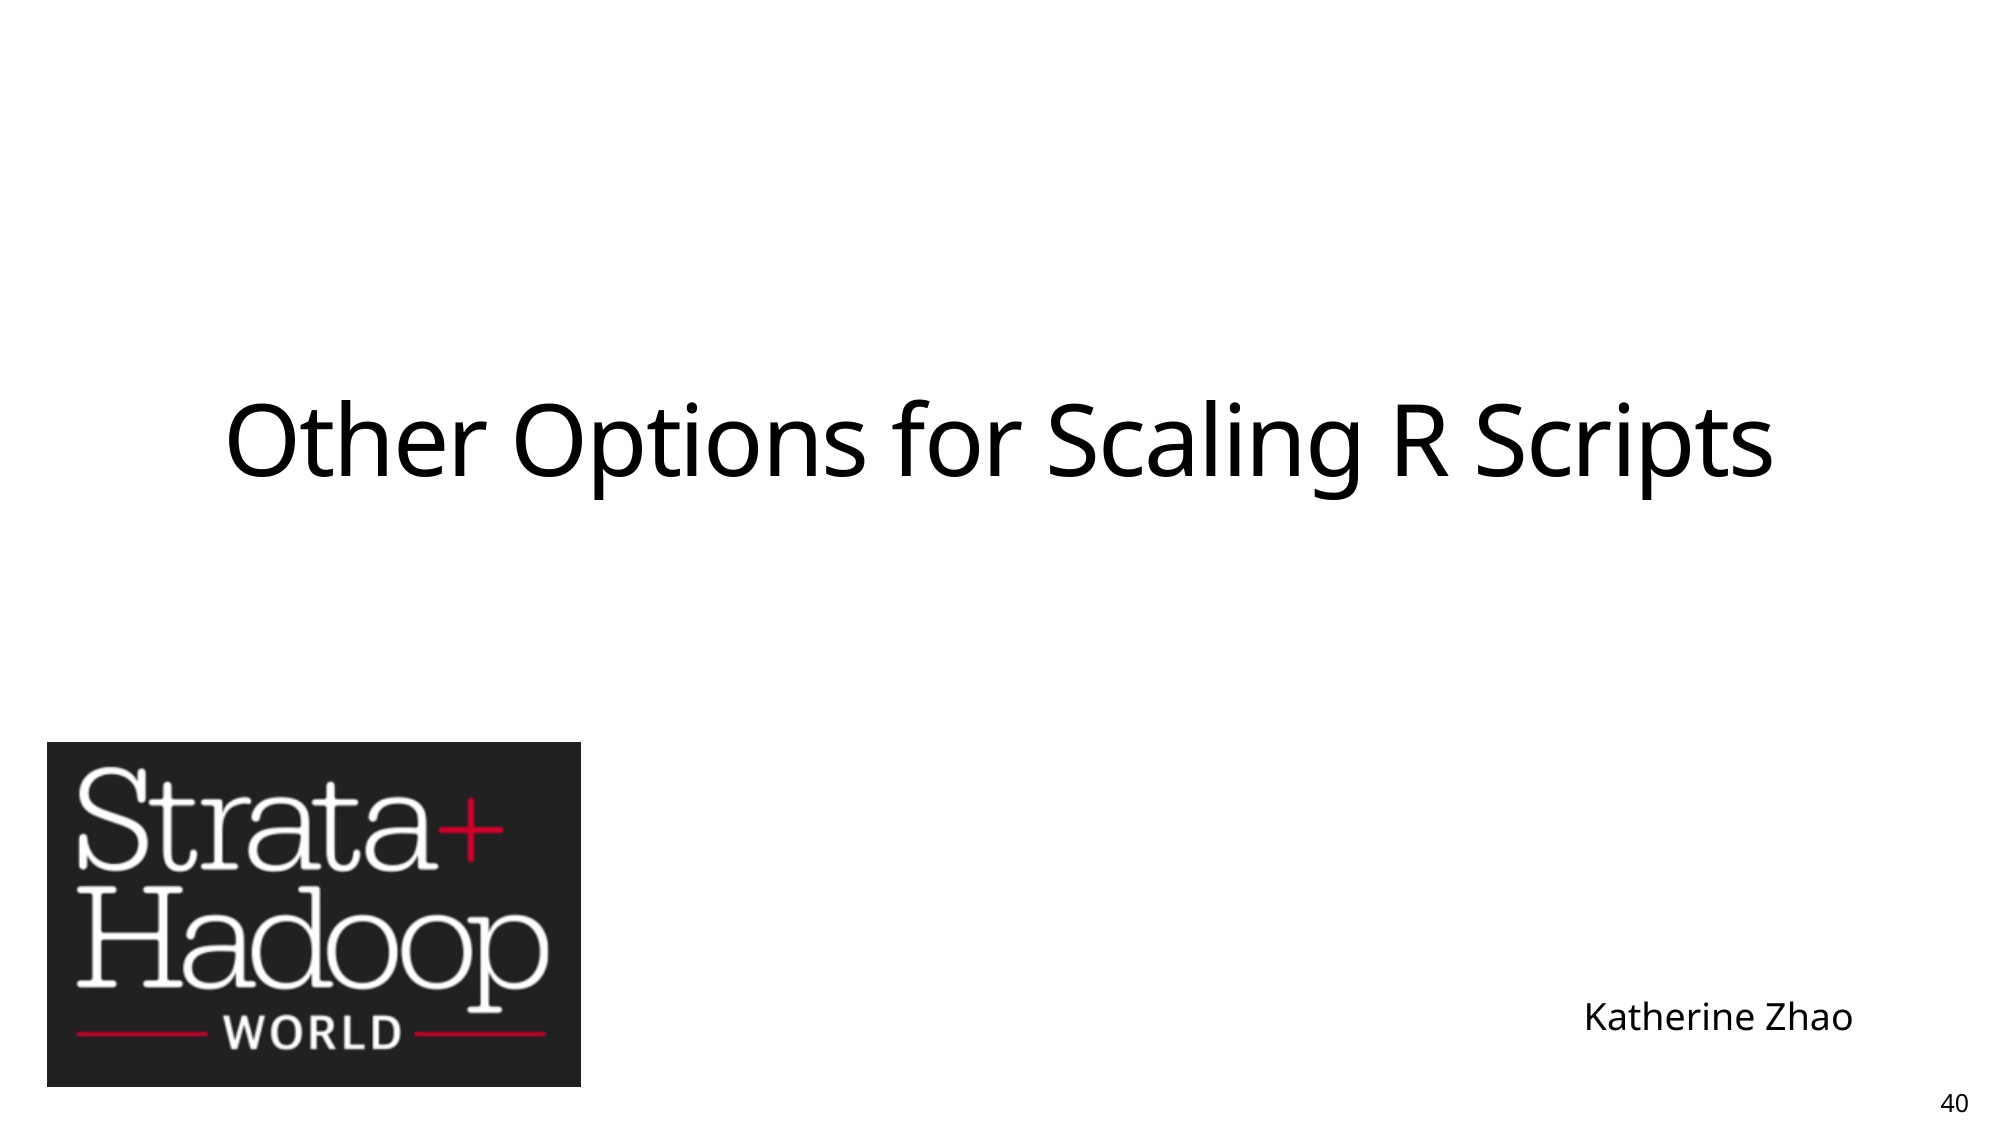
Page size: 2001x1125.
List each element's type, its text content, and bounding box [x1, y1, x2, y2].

picture [47, 742, 581, 1087]
text_box Katherine Zhao [1568, 985, 1869, 1046]
text_box 40 [1925, 1079, 2000, 1125]
title Other Options for Scaling R Scripts [0, 358, 2000, 513]
